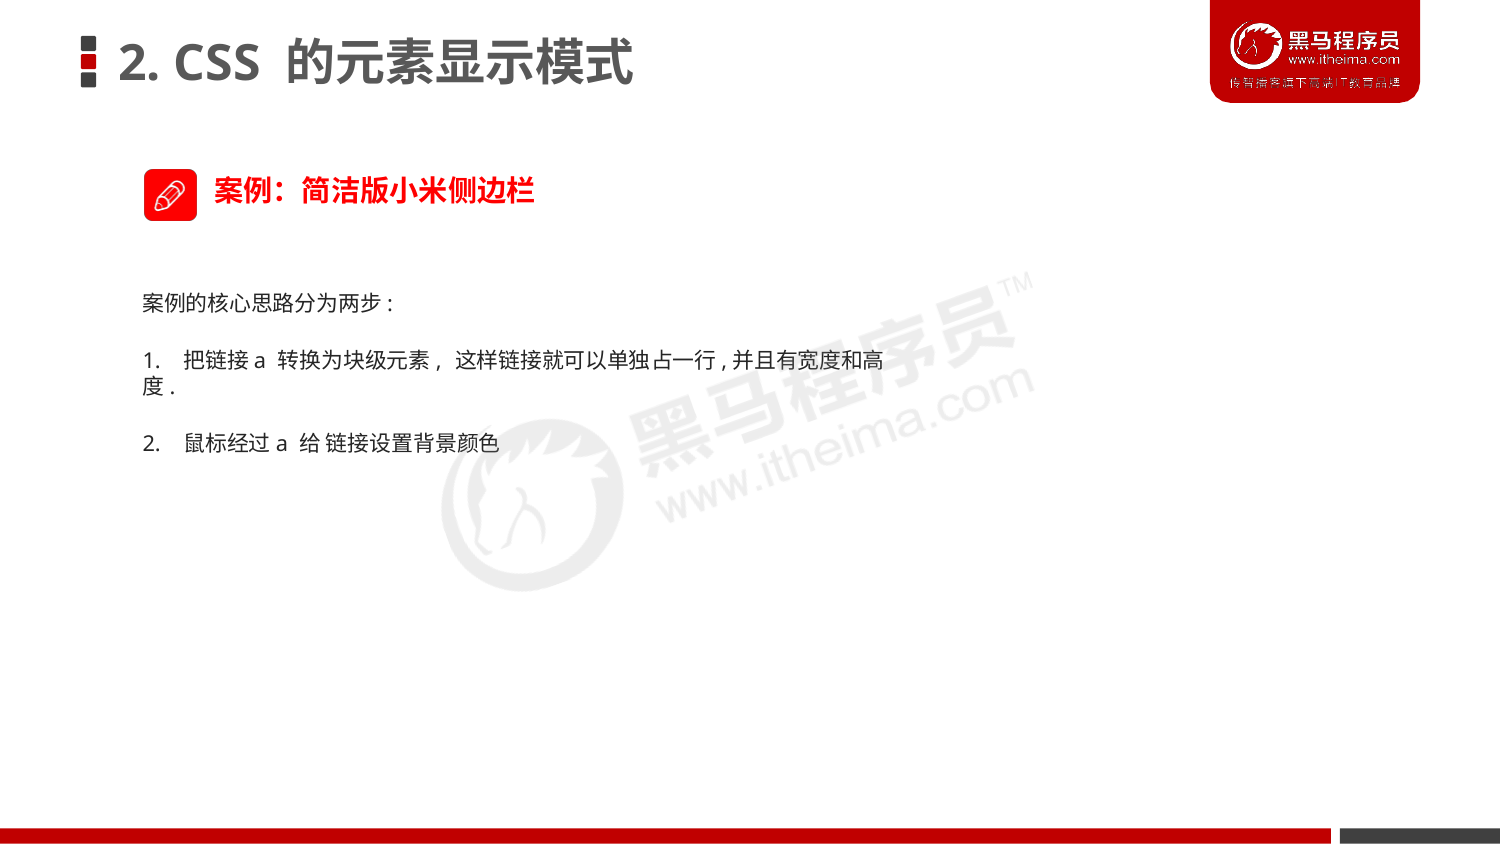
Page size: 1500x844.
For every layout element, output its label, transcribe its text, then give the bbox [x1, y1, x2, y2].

text_box [1211, 11, 1419, 97]
text_box 案例：简洁版小米侧边栏 [212, 172, 538, 208]
text_box [0, 828, 1331, 844]
text_box [1339, 828, 1500, 844]
title 2. CSS 的元素显示模式 [116, 30, 1384, 171]
text_box [1384, 97, 1414, 103]
text_box [401, 210, 1099, 633]
text_box [1209, 0, 1421, 88]
text_box 案例的核心思路分为两步: 1. 把链接a 转换为块级元素, 这样链接就可以单独占一行,并且有宽度和高度. 2. 鼠标经过a 给 链接设置背景颜色 [140, 289, 401, 457]
text_box [140, 165, 200, 225]
